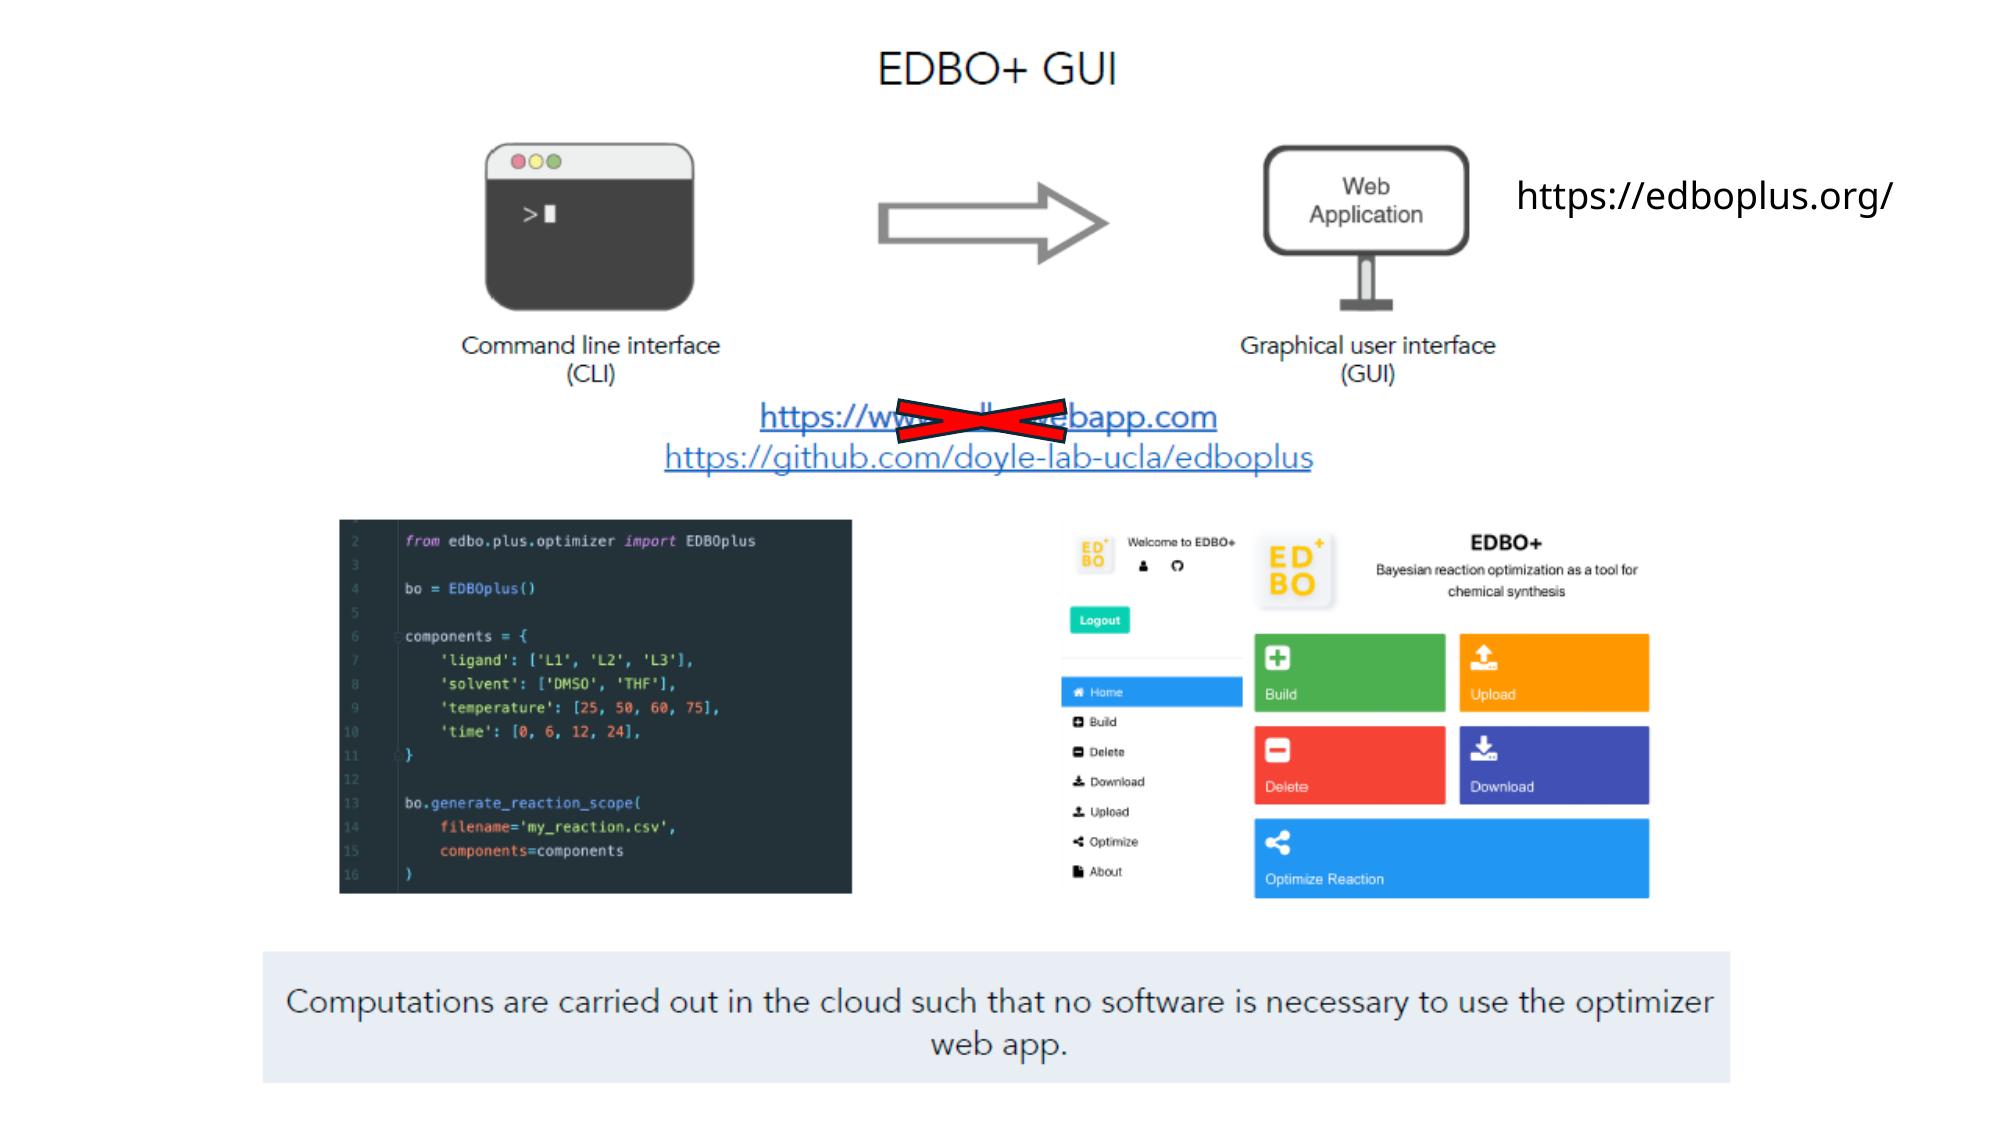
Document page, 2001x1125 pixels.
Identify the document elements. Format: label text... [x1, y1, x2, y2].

picture [234, 23, 1766, 1102]
text_box https://edboplus.org/ [1766, 164, 1926, 225]
